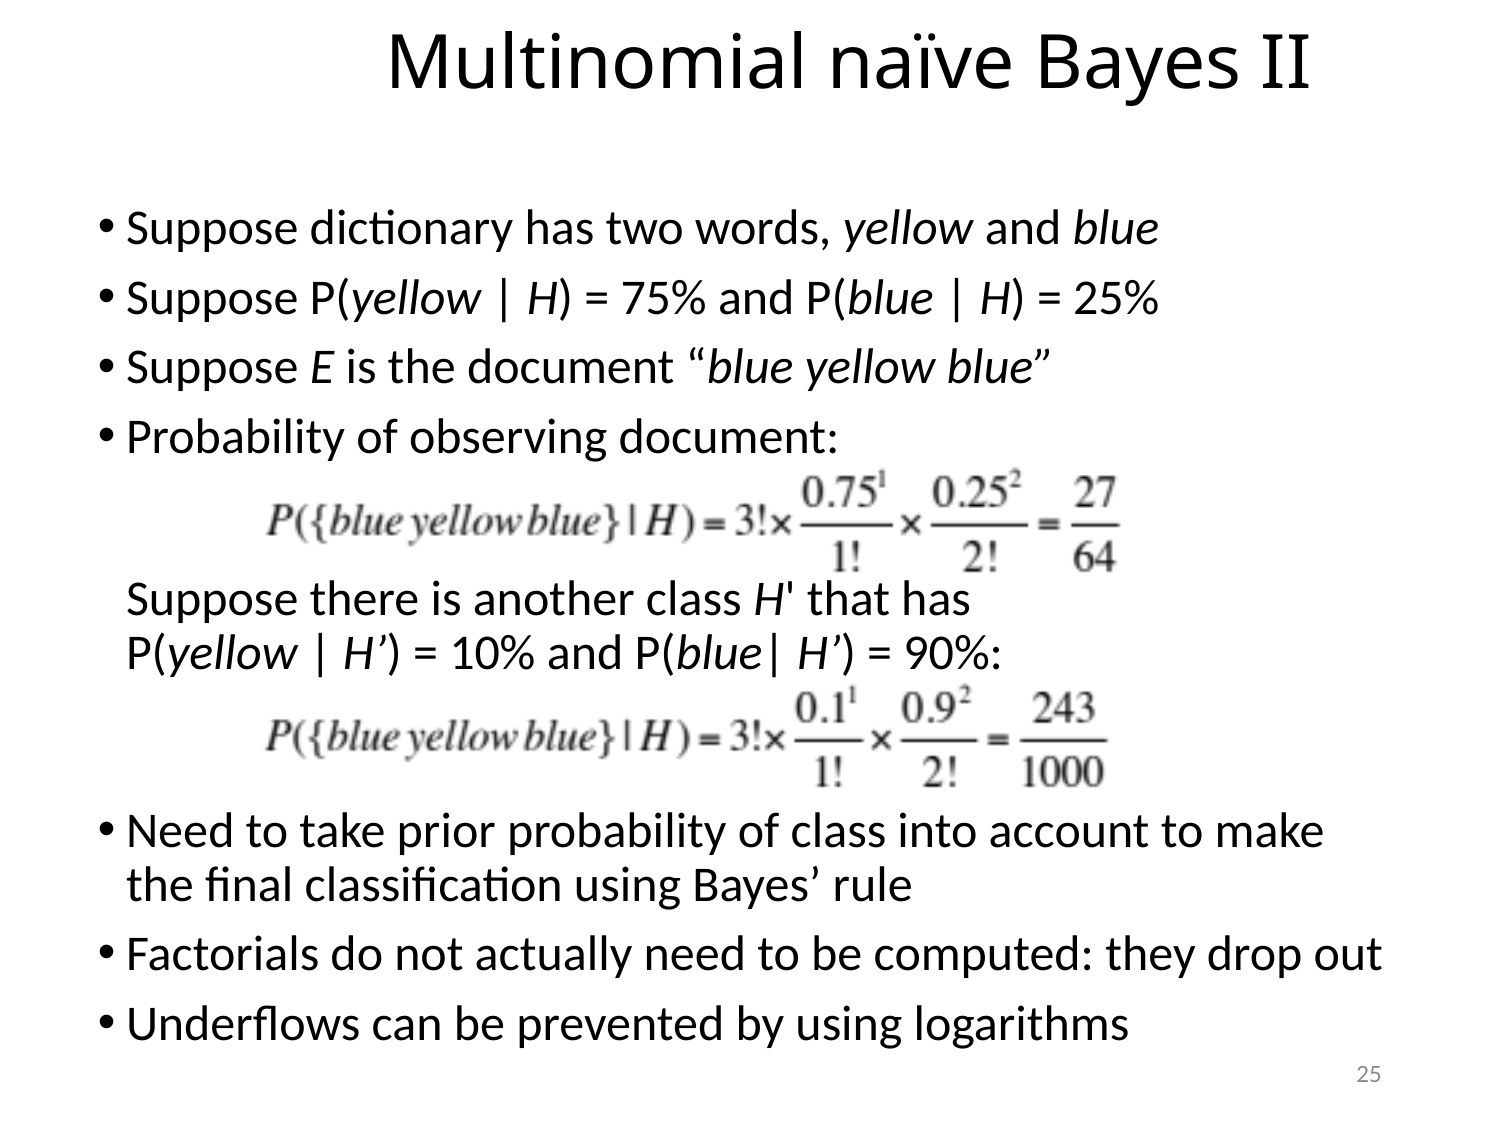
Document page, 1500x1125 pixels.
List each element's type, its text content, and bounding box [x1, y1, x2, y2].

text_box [259, 676, 1112, 791]
list Suppose dictionary has two words, yellow and blue Suppose P(yellow | H) = 75% and P(blue | H) = 25% Suppose E is the document “blue yellow blue” Probability of observing document: Suppose there is another class H' that has P(yellow | H’) = 10% and P(blue| H’) = 90%: Need to take prior probability of class into account to make the final classification using Bayes’ rule Factorials do not actually need to be computed: they drop out Underflows can be prevented by using logarithms [82, 194, 1420, 1059]
slide_number 25 [1059, 1059, 1397, 1103]
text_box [261, 460, 1124, 575]
title Multinomial naïve Bayes II [370, 0, 1500, 159]
